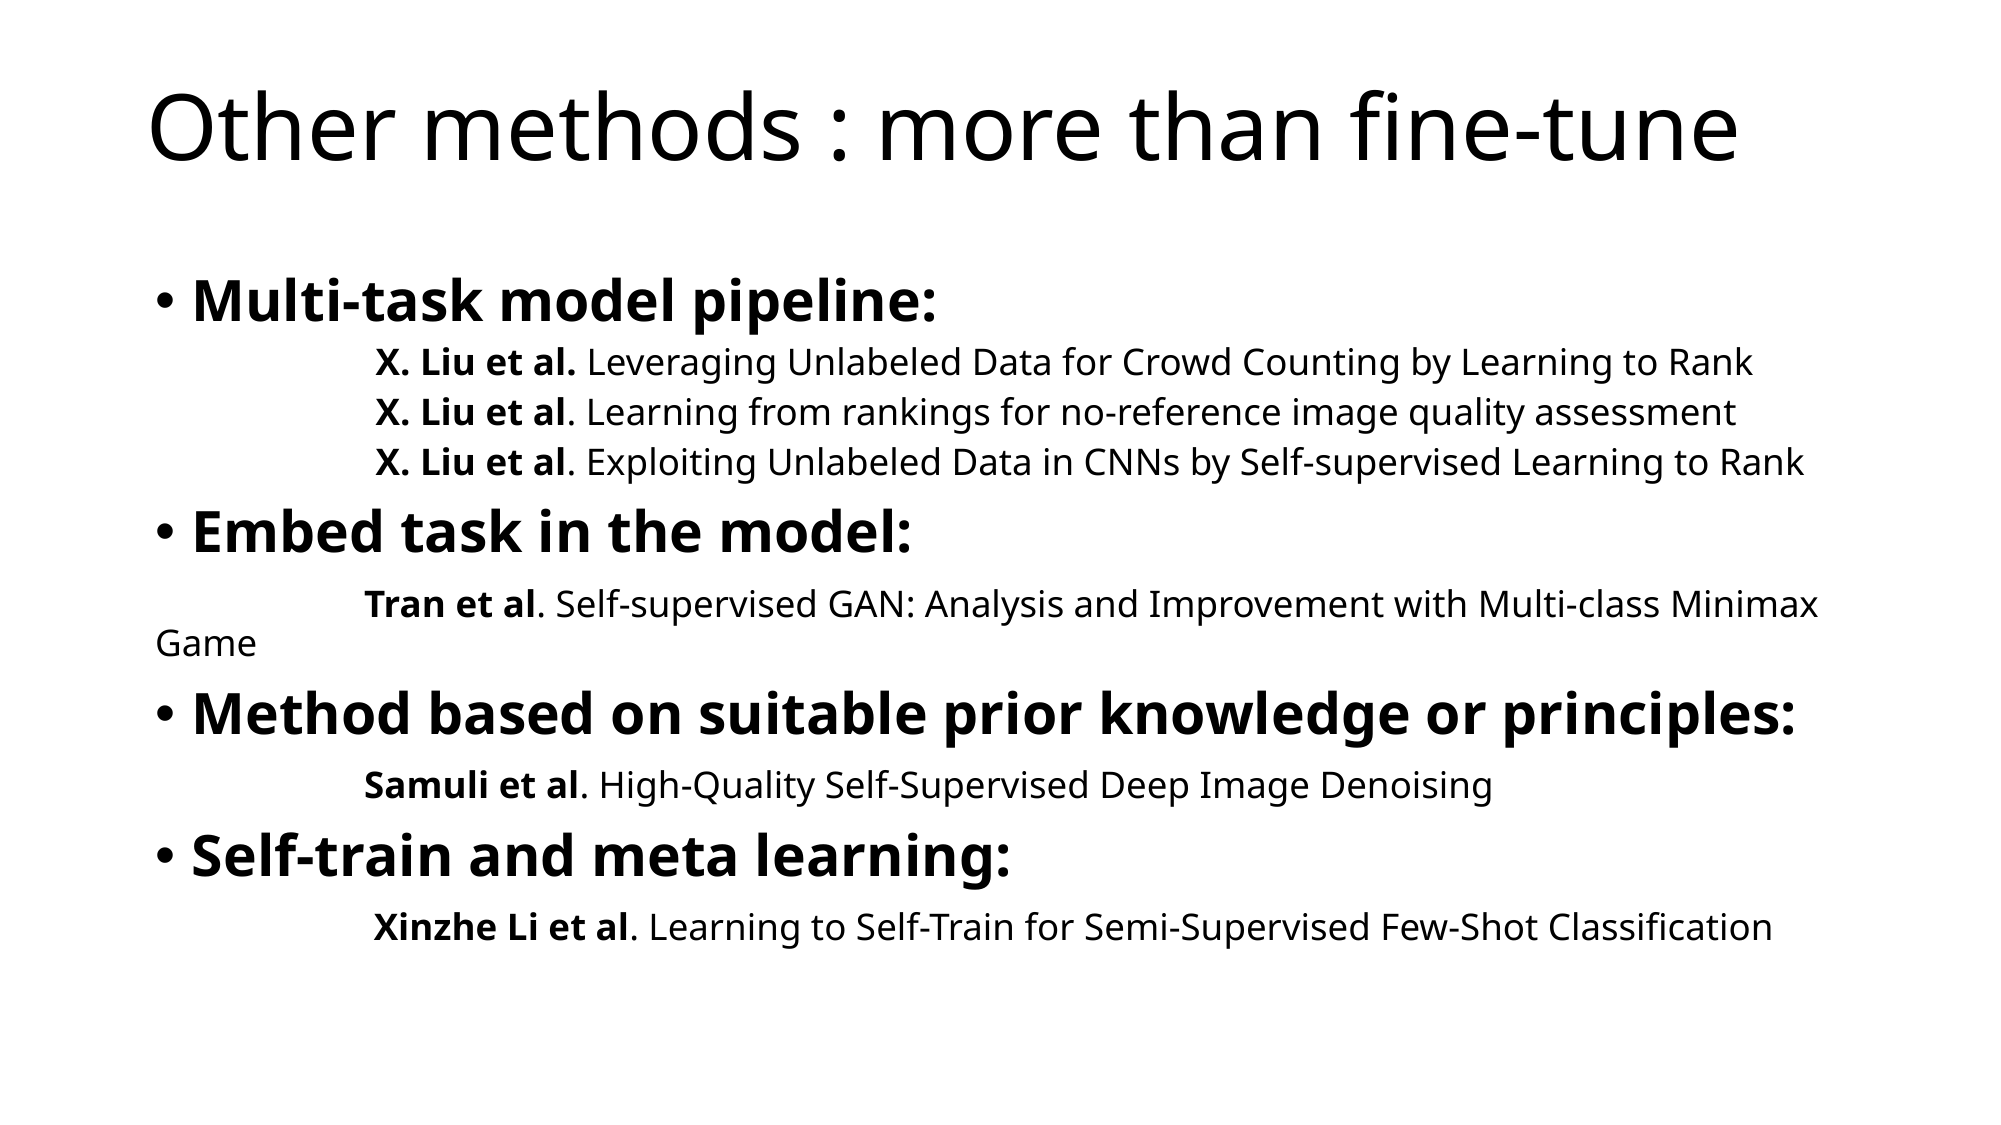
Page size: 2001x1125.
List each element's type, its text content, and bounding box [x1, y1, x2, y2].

list Multi-task model pipeline: X. Liu et al. Leveraging Unlabeled Data for Crowd Counting by Learning to Rank X. Liu et al. Learning from rankings for no-reference image quality assessment X. Liu et al. Exploiting Unlabeled Data in CNNs by Self-supervised Learning to Rank Embed task in the model: Tran et al. Self-supervised GAN: Analysis and Improvement with Multi-class Minimax Game Method based on suitable prior knowledge or principles: Samuli et al. High-Quality Self-Supervised Deep Image Denoising Self-train and meta learning: Xinzhe Li et al. Learning to Self-Train for Semi-Supervised Few-Shot Classification [140, 264, 1924, 959]
title Other methods : more than fine-tune [130, 22, 1856, 240]
